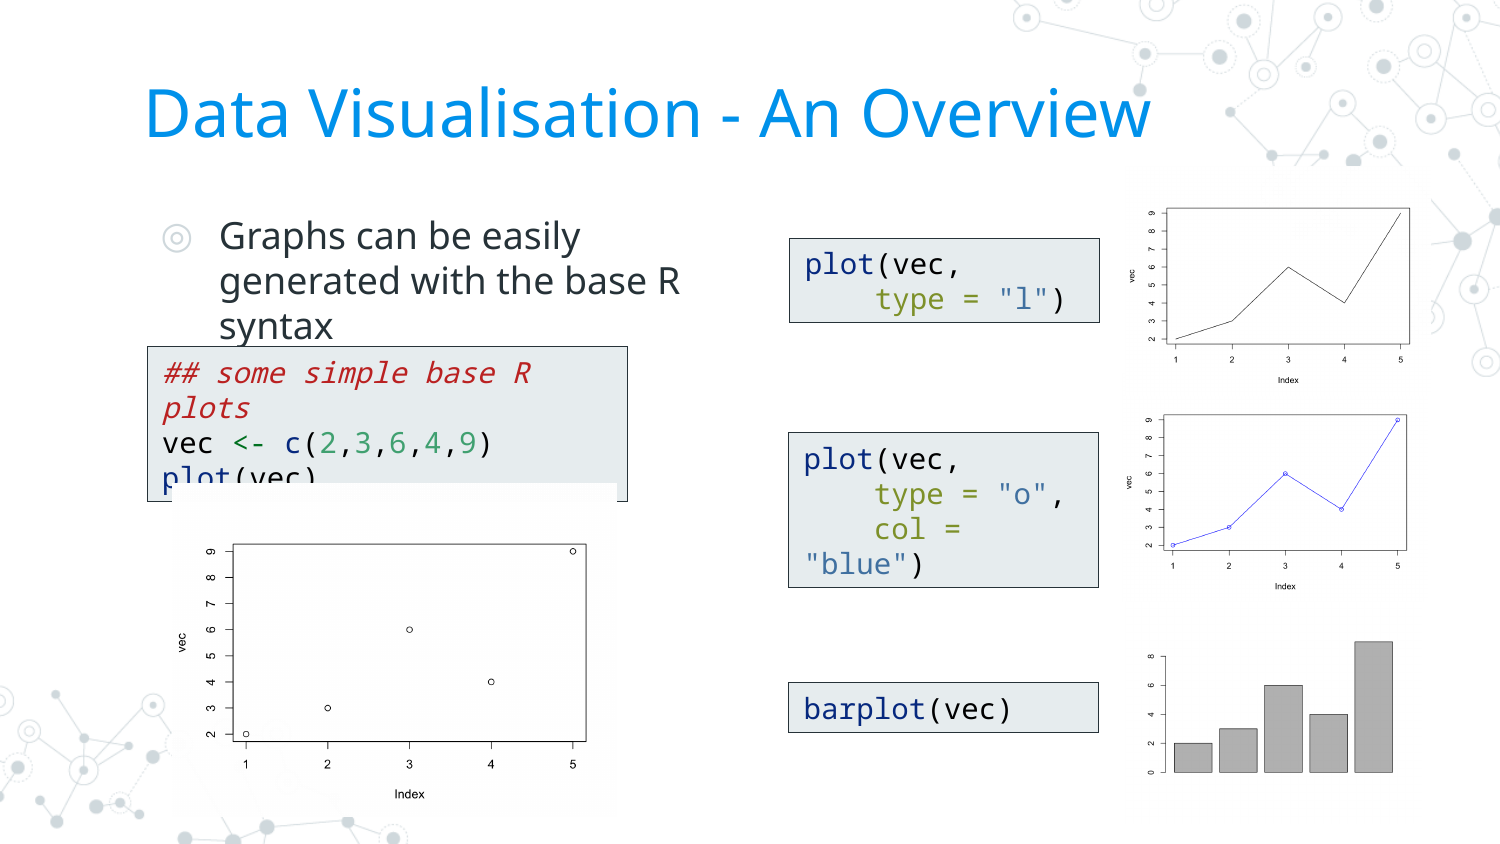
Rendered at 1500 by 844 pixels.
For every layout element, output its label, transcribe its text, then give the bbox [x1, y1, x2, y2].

list Graphs can be easily generated with the base R syntax [128, 196, 749, 808]
text_box barplot(vec) [788, 682, 1099, 733]
picture [0, 0, 1500, 844]
text_box ## some simple base R plots vec <- c(2,3,6,4,9) plot(vec) [147, 346, 628, 502]
text_box plot(vec, type = "o", col = "blue") [788, 432, 1099, 588]
title Data Visualisation - An Overview [128, 50, 1372, 166]
text_box plot(vec, type = "l") [789, 238, 1100, 323]
